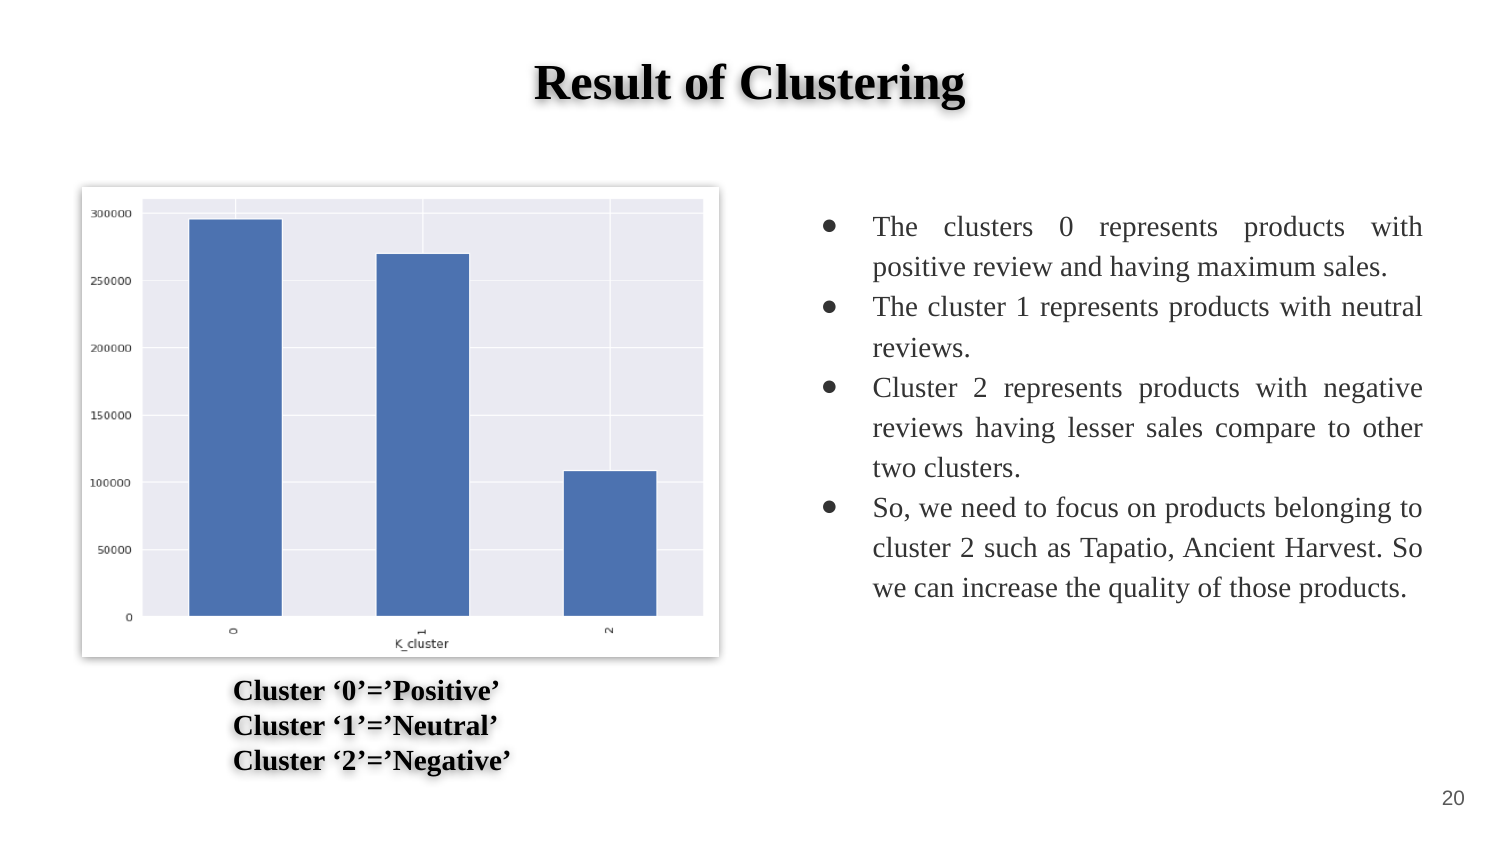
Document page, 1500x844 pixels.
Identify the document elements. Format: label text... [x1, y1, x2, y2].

list The clusters 0 represents products with positive review and having maximum sales. The cluster 1 represents products with neutral reviews. Cluster 2 represents products with negative reviews having lesser sales compare to other two clusters. So, we need to focus on products belonging to cluster 2 such as Tapatio, Ancient Harvest. So we can increase the quality of those products. [782, 187, 1439, 759]
text_box Cluster ‘0’=’Positive’ Cluster ‘1’=’Neutral’ Cluster ‘2’=’Negative’ [217, 666, 584, 792]
title Result of Clustering [51, 34, 1449, 129]
picture [82, 186, 720, 657]
slide_number 20 [1389, 764, 1480, 830]
